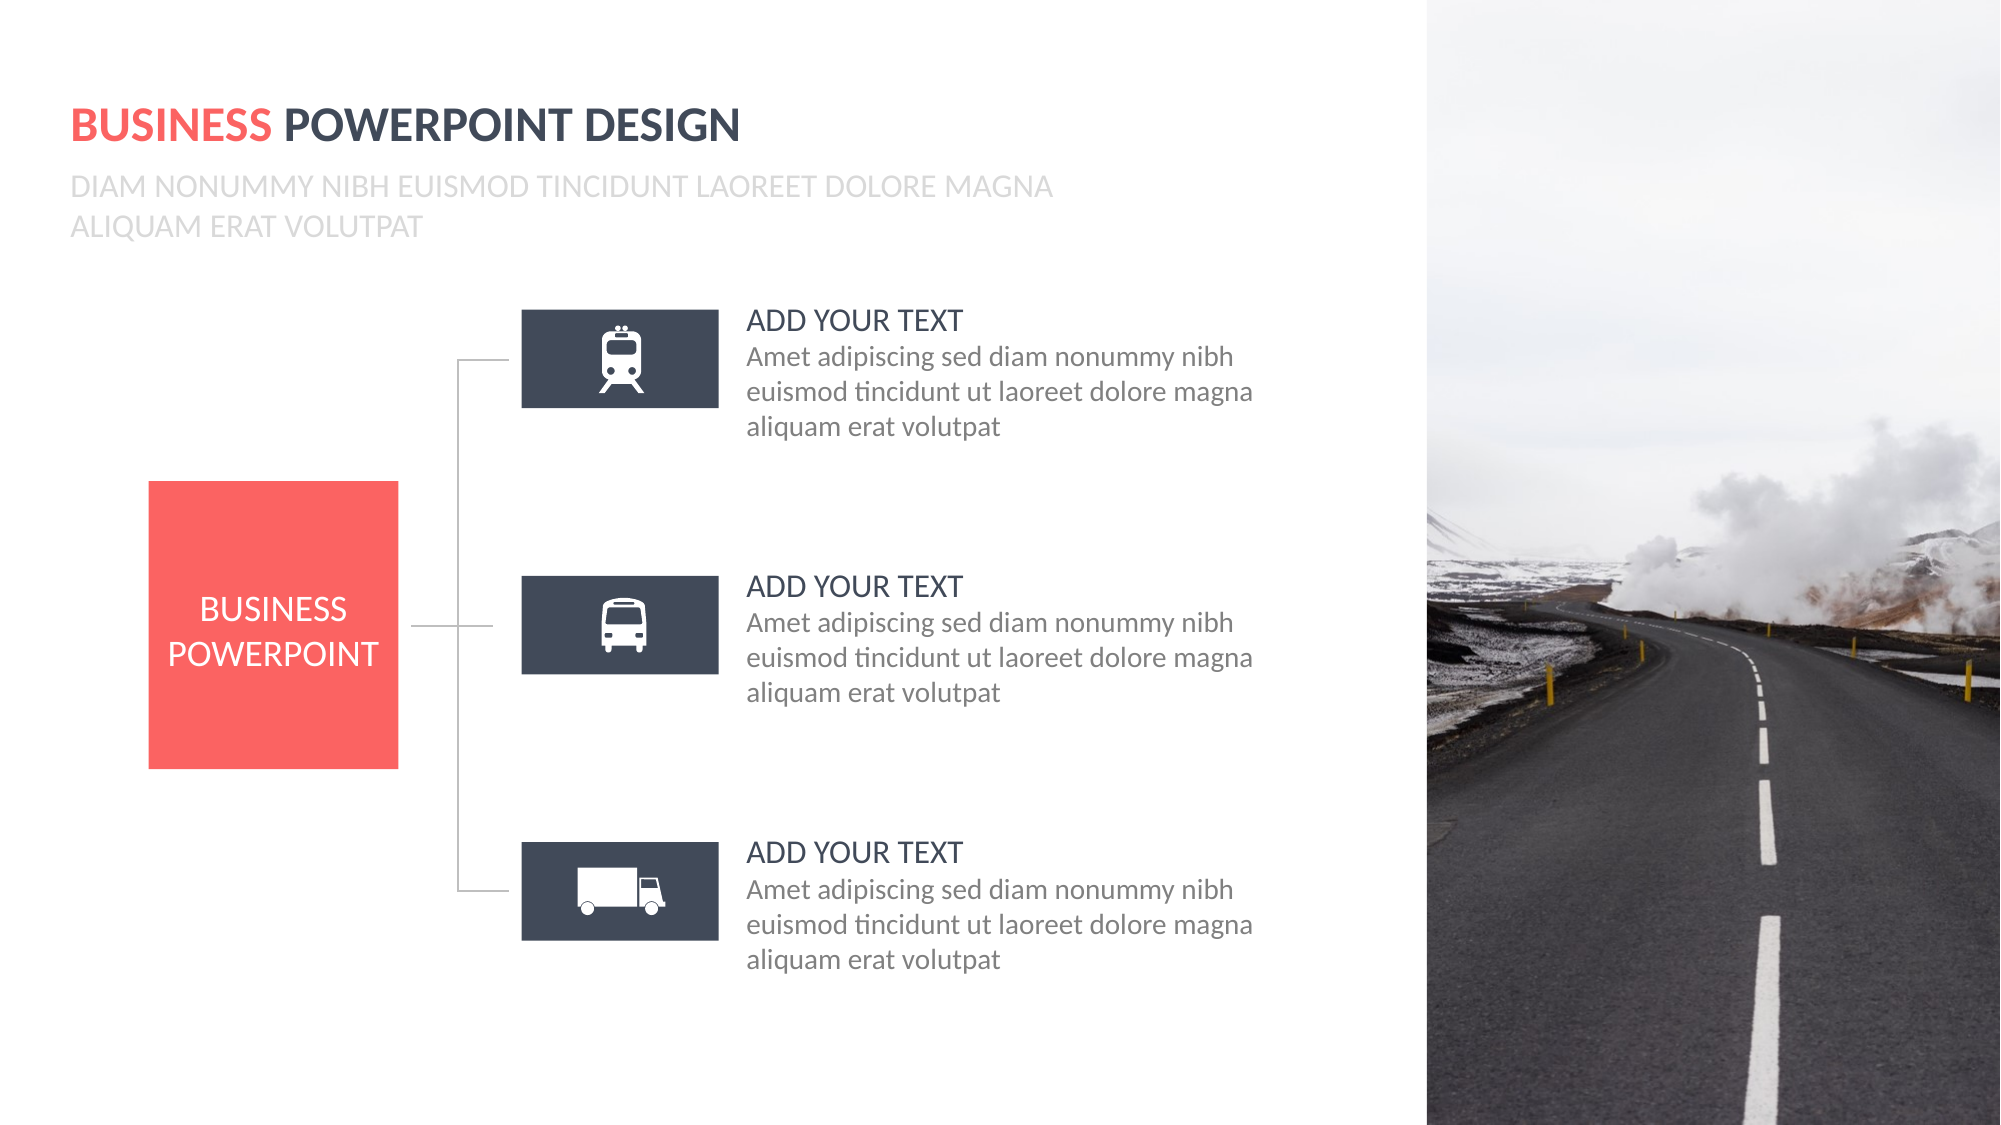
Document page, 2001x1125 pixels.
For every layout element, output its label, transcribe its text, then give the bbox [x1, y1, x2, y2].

text_box Amet adipiscing sed diam nonummy nibh euismod tincidunt ut laoreet dolore magna aliquam erat volutpat [731, 862, 1314, 983]
picture [1426, 0, 2000, 1125]
text_box [521, 841, 720, 942]
text_box Amet adipiscing sed diam nonummy nibh euismod tincidunt ut laoreet dolore magna aliquam erat volutpat [731, 329, 1314, 450]
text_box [411, 360, 509, 892]
text_box [639, 877, 666, 916]
text_box [601, 597, 647, 653]
text_box [521, 575, 720, 675]
text_box [598, 325, 645, 394]
text_box ADD YOUR TEXT [731, 556, 1004, 596]
text_box Amet adipiscing sed diam nonummy nibh euismod tincidunt ut laoreet dolore magna aliquam erat volutpat [731, 596, 1314, 716]
text_box BUSINESS POWERPOINT [152, 576, 395, 682]
text_box DIAM NONUMMY NIBH EUISMOD TINCIDUNT LAOREET DOLORE MAGNA ALIQUAM ERAT VOLUTPAT [55, 156, 1194, 252]
text_box BUSINESS POWERPOINT DESIGN [55, 84, 782, 160]
text_box [148, 480, 399, 770]
text_box [521, 309, 720, 409]
text_box ADD YOUR TEXT [731, 290, 1004, 329]
text_box ADD YOUR TEXT [731, 823, 1004, 862]
text_box [577, 867, 638, 916]
